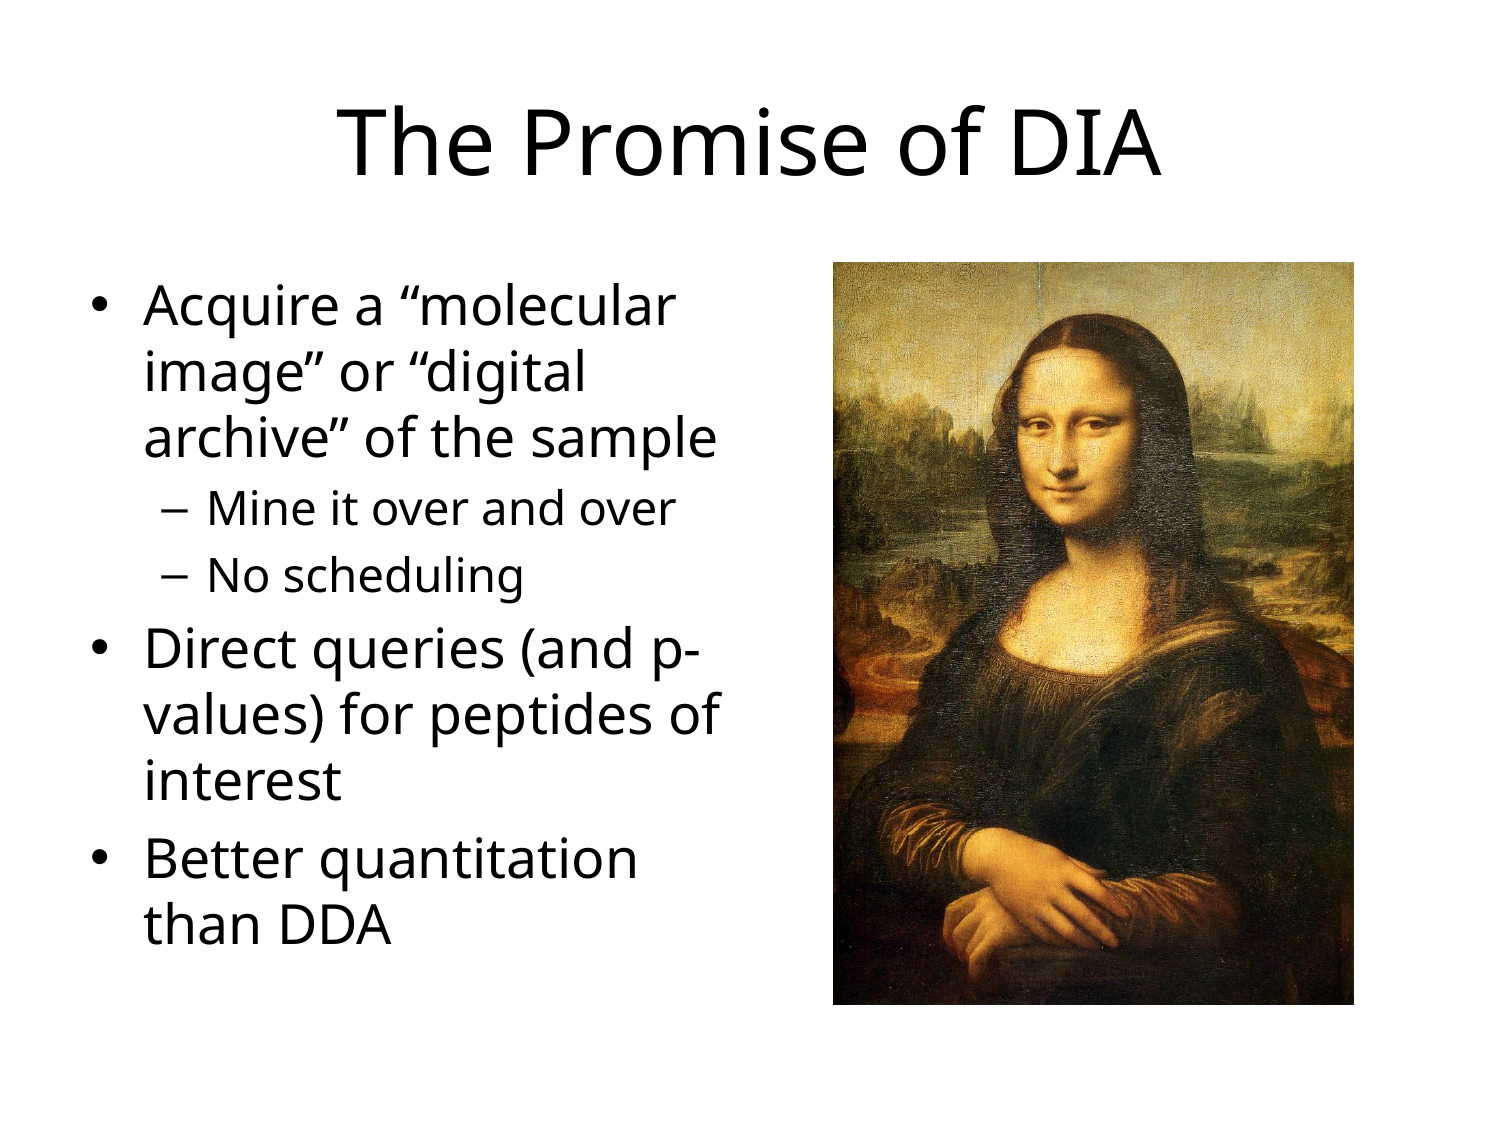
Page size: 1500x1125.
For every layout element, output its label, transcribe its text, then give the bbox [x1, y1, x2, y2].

title The Promise of DIA [75, 45, 1425, 233]
list Acquire a “molecular image” or “digital archive” of the sample Mine it over and over No scheduling Direct queries (and p-values) for peptides of interest Better quantitation than DDA [75, 262, 738, 1005]
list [833, 262, 1354, 1006]
